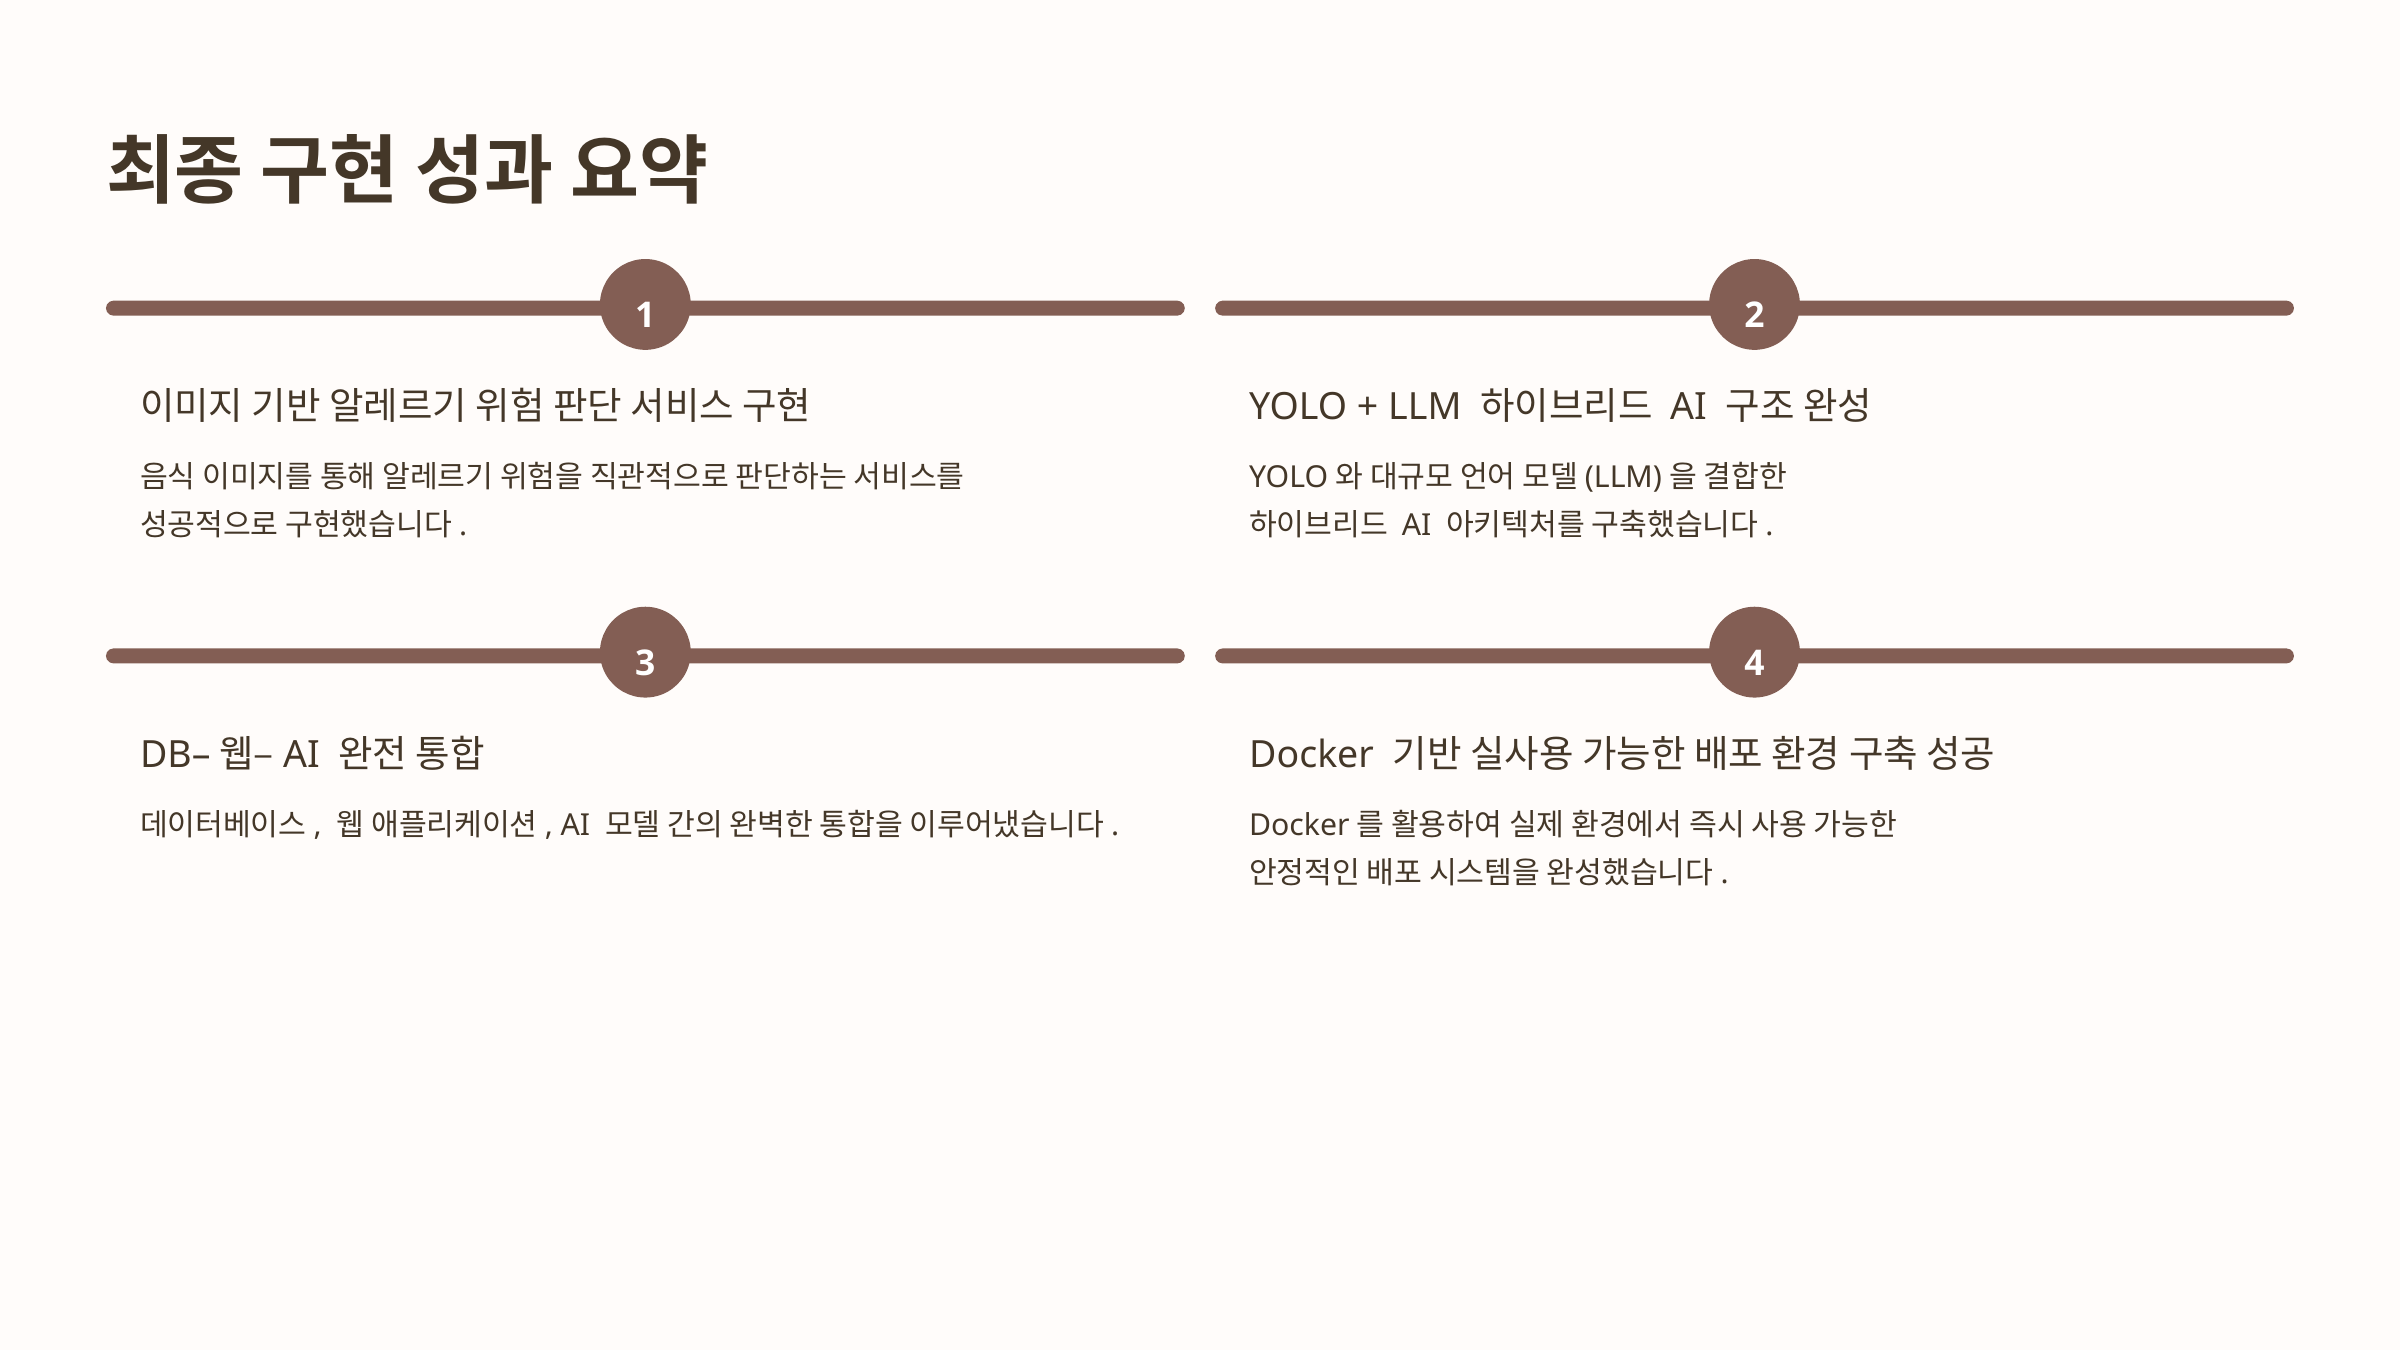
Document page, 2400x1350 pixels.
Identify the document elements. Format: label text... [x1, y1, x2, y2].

text_box Docker 기반 실사용 가능한 배포 환경 구축 성공 [1249, 727, 1973, 776]
text_box [599, 259, 691, 350]
text_box [1799, 300, 2294, 316]
text_box YOLO + LLM 하이브리드 AI 구조 완성 [1249, 380, 1828, 428]
text_box 3 [627, 624, 664, 671]
text_box [1215, 648, 1710, 664]
text_box [599, 606, 691, 698]
text_box 최종 구현 성과 요약 [105, 118, 863, 214]
text_box [105, 662, 1185, 925]
text_box DB–웹–AI 완전 통합 [139, 727, 519, 776]
text_box [1799, 648, 2294, 664]
text_box 데이터베이스, 웹 애플리케이션, AI 모델 간의 완벽한 통합을 이루어냈습니다. [139, 793, 1151, 842]
text_box 이미지 기반 알레르기 위험 판단 서비스 구현 [139, 380, 811, 428]
text_box Docker를 활용하여 실제 환경에서 즉시 사용 가능한 안정적인 배포 시스템을 완성했습니다. [1249, 793, 2260, 891]
text_box 2 [1736, 277, 1773, 323]
text_box [1215, 662, 2294, 925]
text_box 4 [1736, 624, 1773, 671]
text_box [1709, 259, 1800, 350]
text_box 음식 이미지를 통해 알레르기 위험을 직관적으로 판단하는 서비스를 성공적으로 구현했습니다. [139, 445, 1151, 543]
text_box [1215, 300, 1710, 316]
text_box [105, 300, 601, 316]
text_box [690, 648, 1185, 664]
text_box [105, 314, 1185, 577]
text_box [1709, 606, 1800, 698]
text_box [105, 648, 601, 664]
text_box 1 [627, 277, 664, 323]
text_box [1215, 314, 2294, 577]
text_box YOLO와 대규모 언어 모델(LLM)을 결합한 하이브리드 AI 아키텍처를 구축했습니다. [1249, 445, 2260, 543]
text_box [690, 300, 1185, 316]
